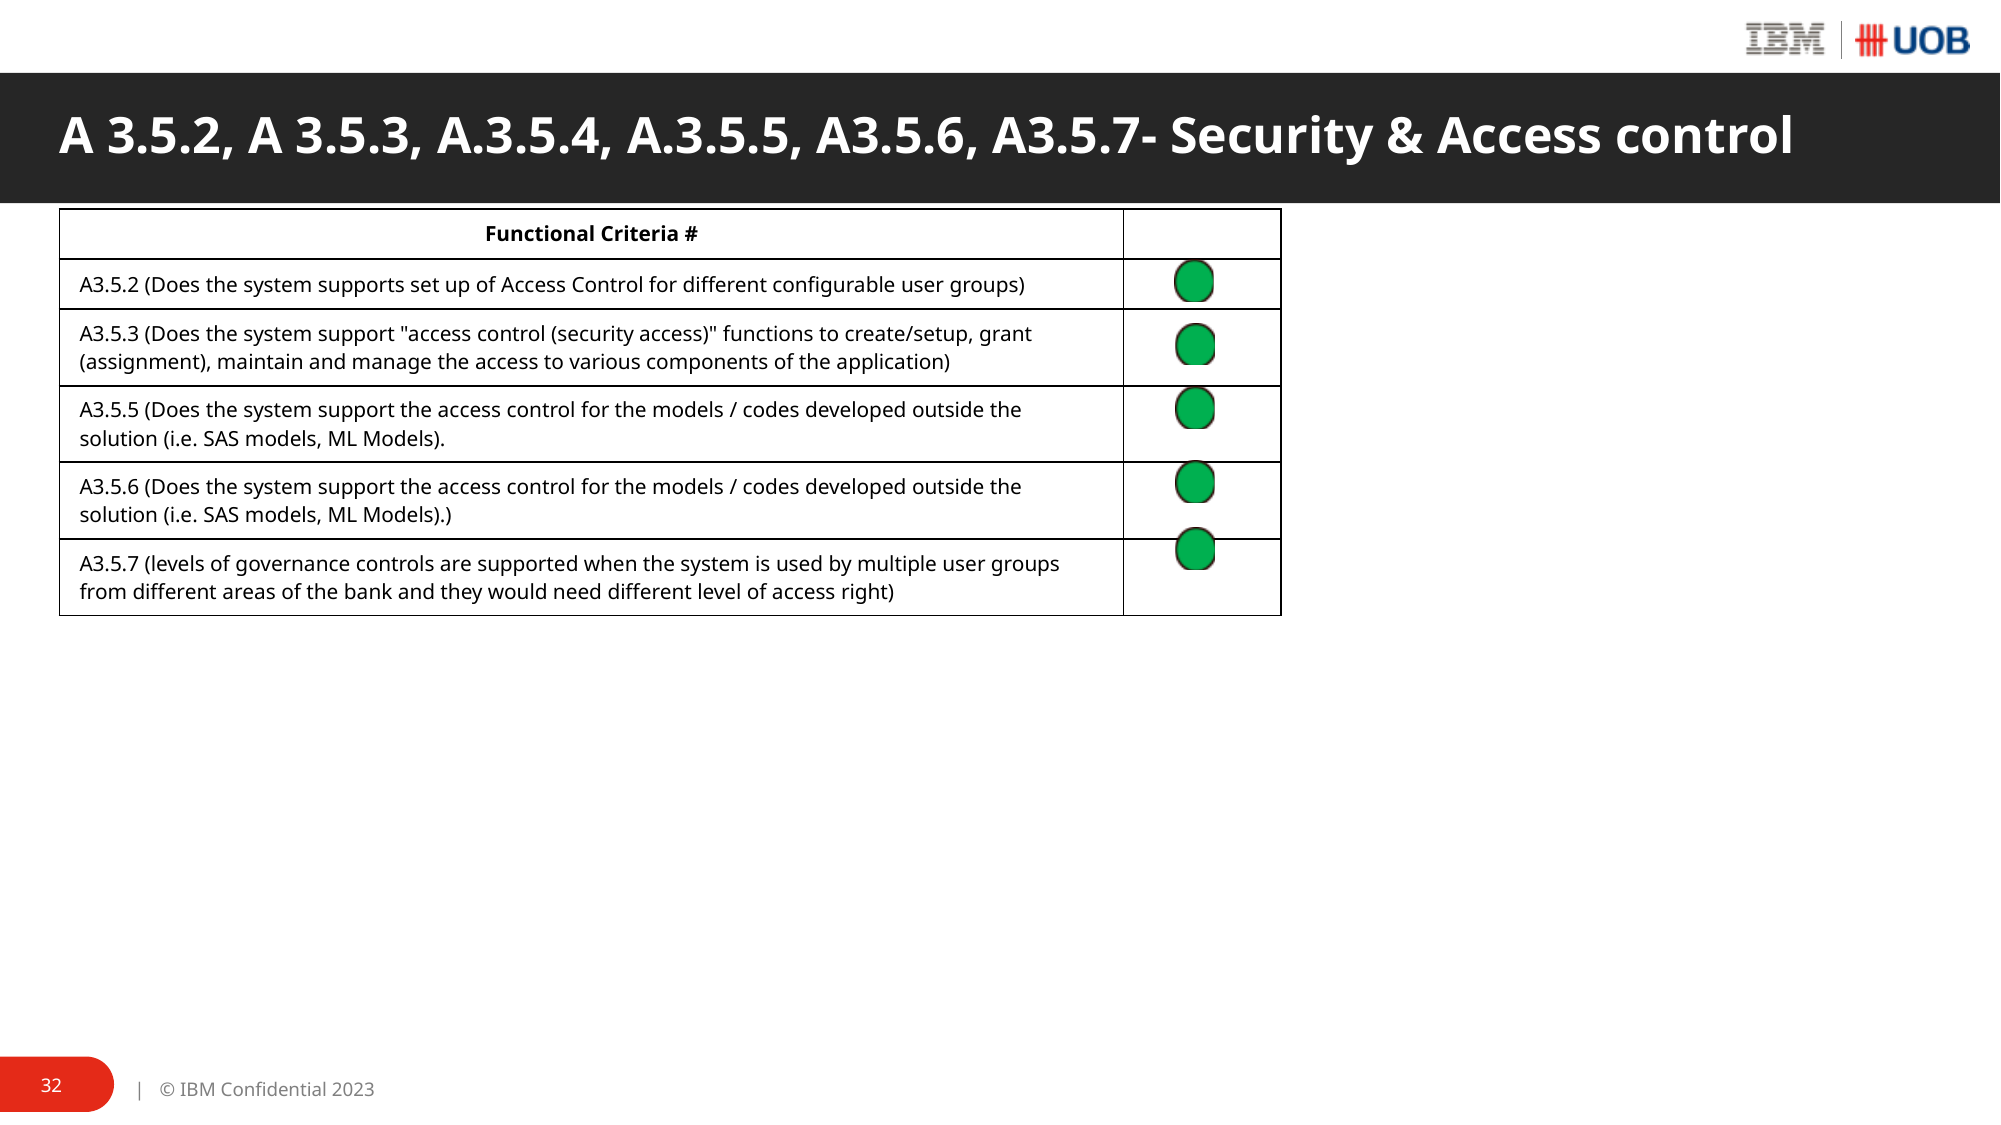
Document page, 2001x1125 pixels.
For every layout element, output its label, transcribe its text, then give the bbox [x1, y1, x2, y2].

table_header Functional Criteria # [60, 210, 1123, 258]
table_cell [1124, 387, 1280, 461]
picture [1174, 460, 1215, 503]
picture [1175, 527, 1215, 570]
title A 3.5.2, A 3.5.3, A.3.5.4, A.3.5.5, A3.5.6, A3.5.7- Security & Access control [59, 102, 1937, 174]
table_cell A3.5.5 (Does the system support the access control for the models / codes developed outside the solution (i.e. SAS models, ML Models). [60, 387, 1123, 461]
table_cell [1124, 260, 1280, 308]
table_cell A3.5.2 (Does the system supports set up of Access Control for different configurable user groups) [60, 260, 1123, 308]
table_cell [1124, 463, 1280, 538]
table_cell [1124, 540, 1280, 615]
table_cell A3.5.3 (Does the system support "access control (security access)" functions to create/setup, grant (assignment), maintain and manage the access to various components of the application) [60, 310, 1123, 385]
table_cell A3.5.7 (levels of governance controls are supported when the system is used by multiple user groups from different areas of the bank and they would need different level of access right) [60, 540, 1123, 615]
picture [1855, 10, 1970, 71]
table_header [1124, 210, 1280, 258]
picture [1175, 323, 1215, 365]
picture [1174, 386, 1215, 429]
table_cell A3.5.6 (Does the system support the access control for the models / codes developed outside the solution (i.e. SAS models, ML Models).) [60, 463, 1123, 538]
picture [1173, 259, 1214, 302]
table_cell [1124, 310, 1280, 385]
